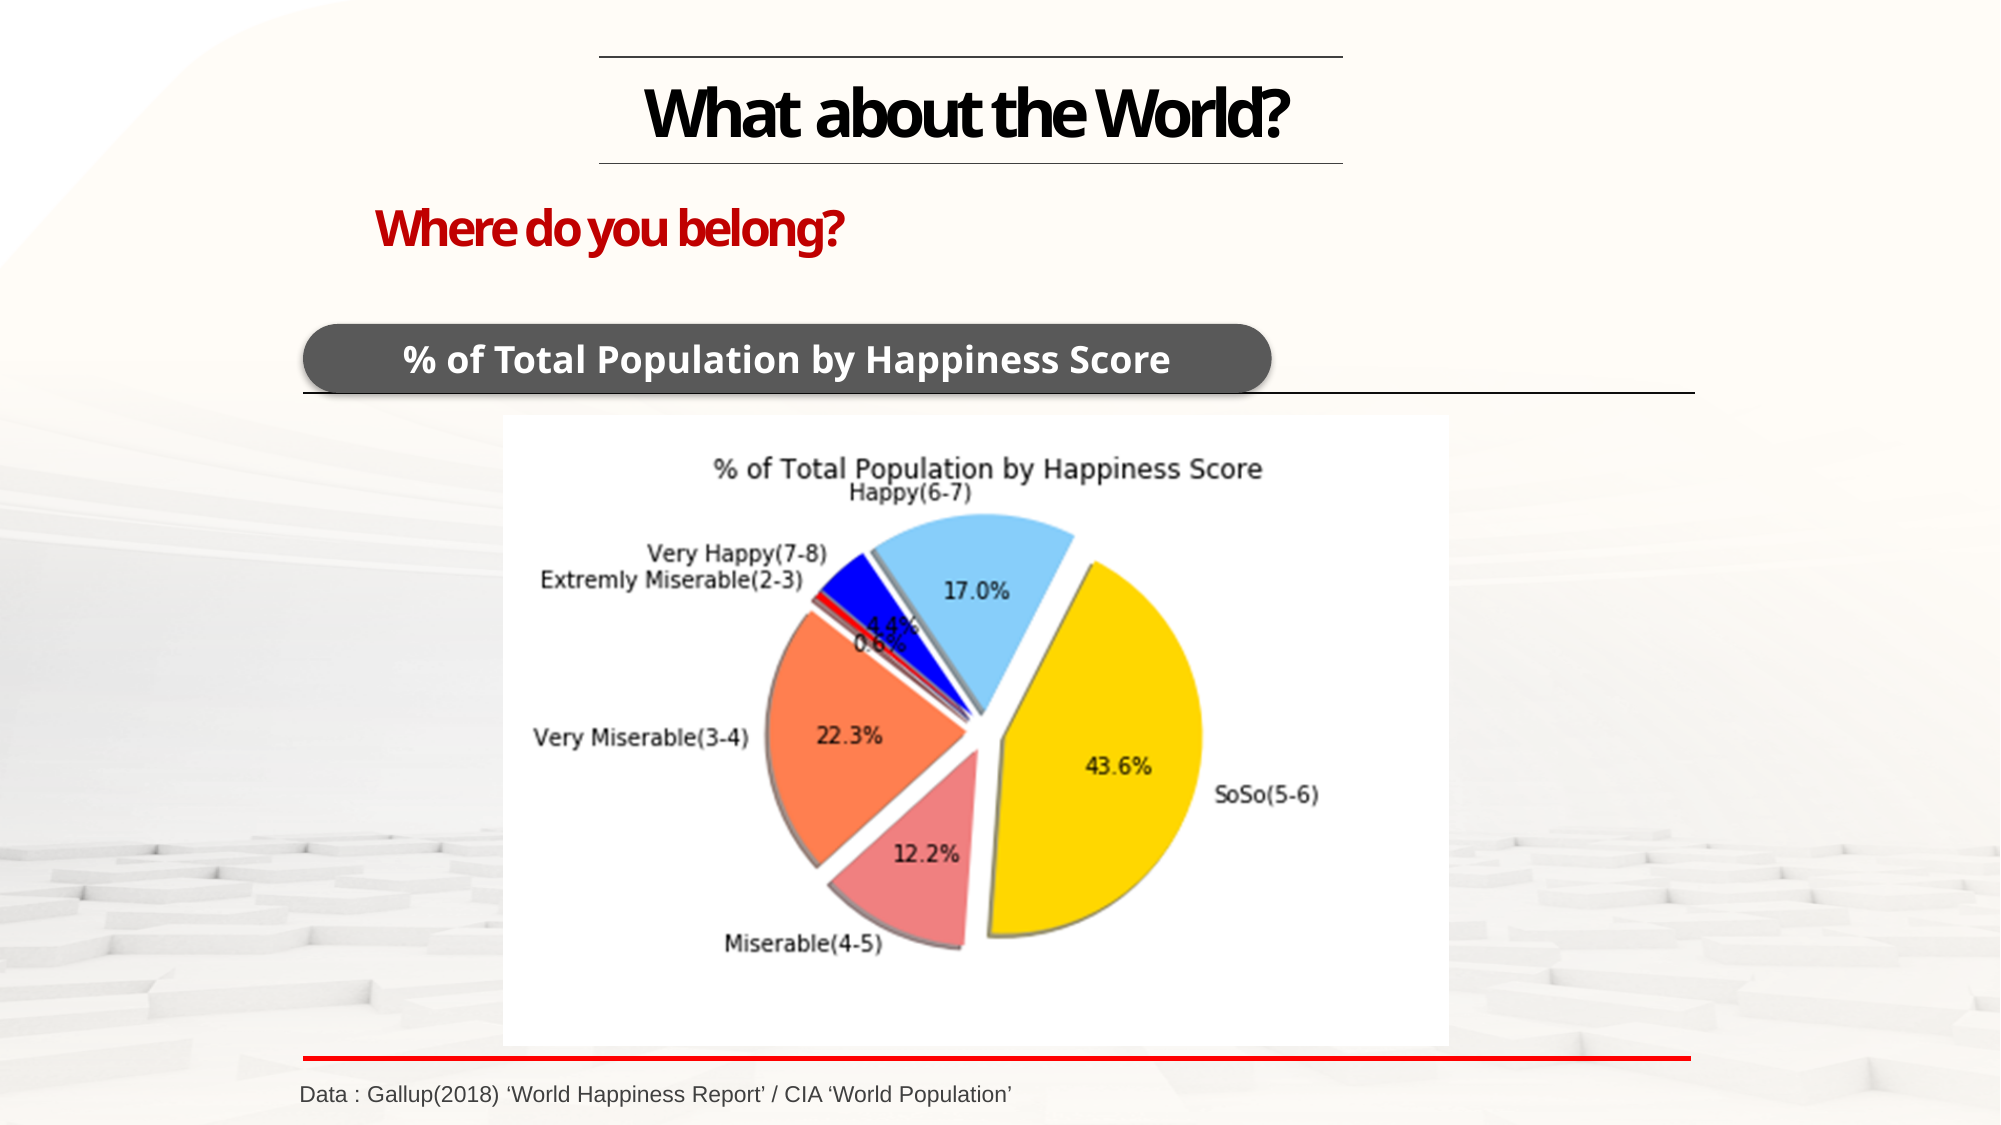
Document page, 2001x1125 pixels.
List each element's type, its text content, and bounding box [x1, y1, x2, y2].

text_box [598, 56, 1343, 164]
picture [0, 0, 2000, 1125]
text_box Where do you belong? [360, 189, 1648, 265]
text_box Data : Gallup(2018) ‘World Happiness Report’ / CIA ‘World Population’ [299, 1065, 1568, 1121]
text_box % of Total Population by Happiness Score [303, 323, 1272, 392]
